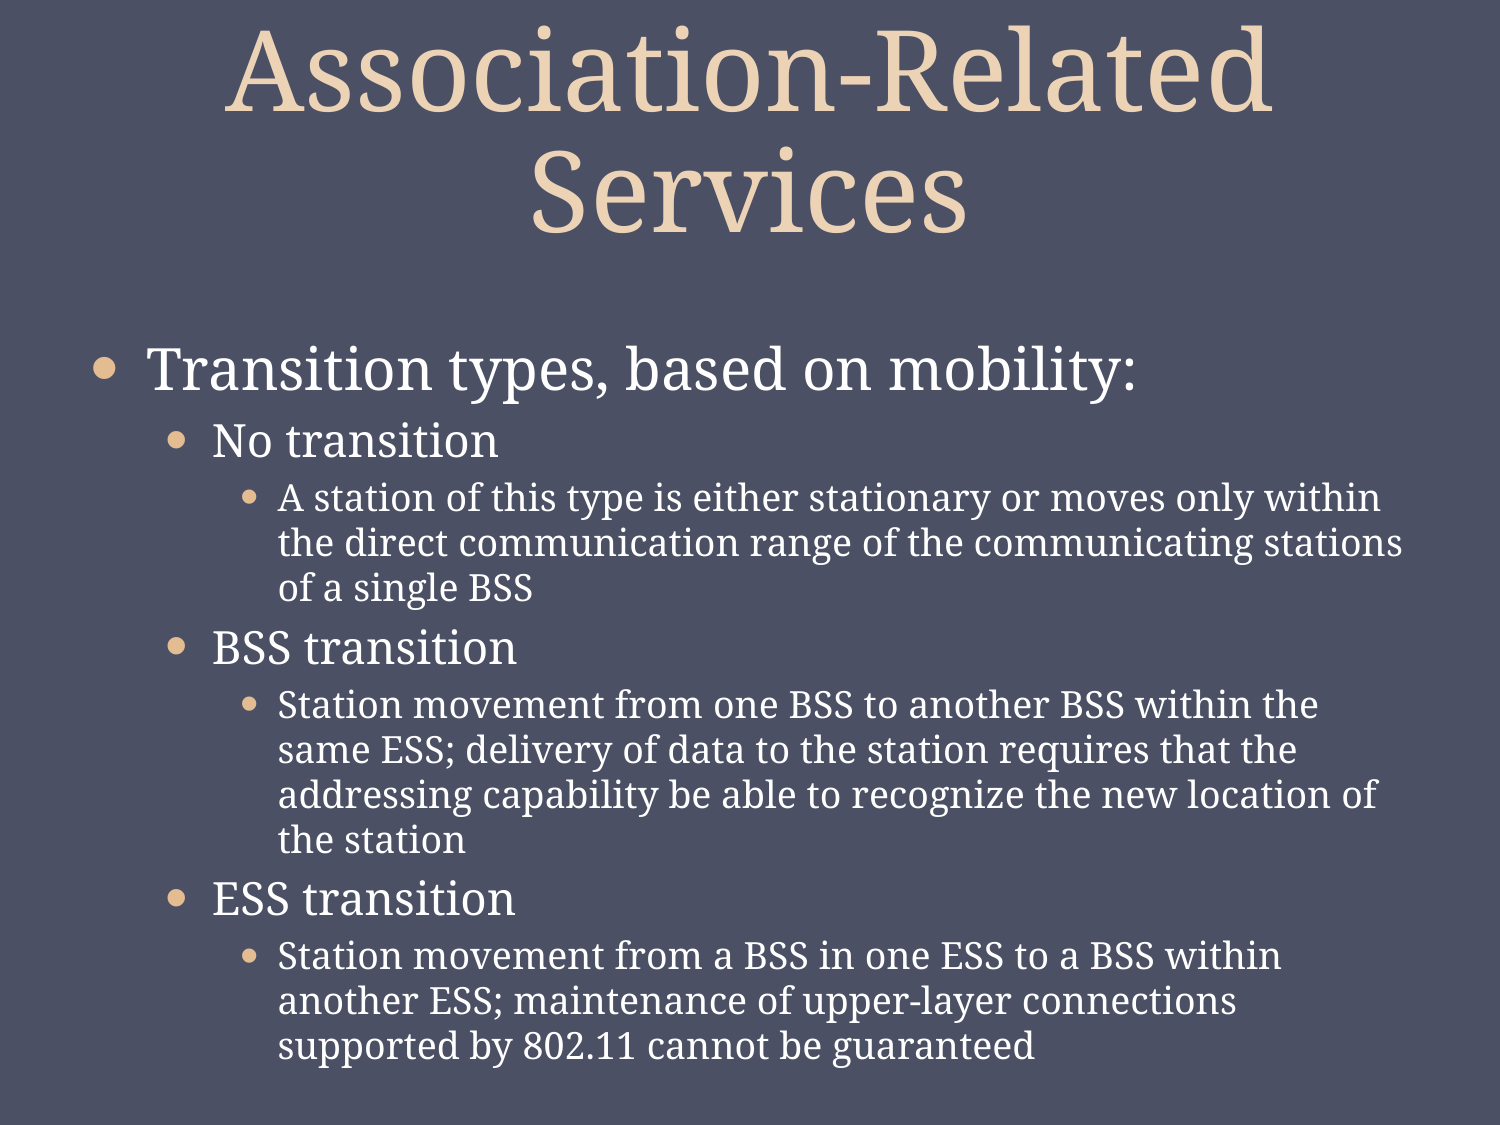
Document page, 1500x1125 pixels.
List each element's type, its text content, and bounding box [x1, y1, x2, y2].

title Association-Related Services [75, 0, 1425, 263]
list Transition types, based on mobility: No transition A station of this type is either stationary or moves only within the direct communication range of the communicating stations of a single BSS BSS transition Station movement from one BSS to another BSS within the same ESS; delivery of data to the station requires that the addressing capability be able to recognize the new location of the station ESS transition Station movement from a BSS in one ESS to a BSS within another ESS; maintenance of upper-layer connections supported by 802.11 cannot be guaranteed [75, 324, 1425, 1106]
